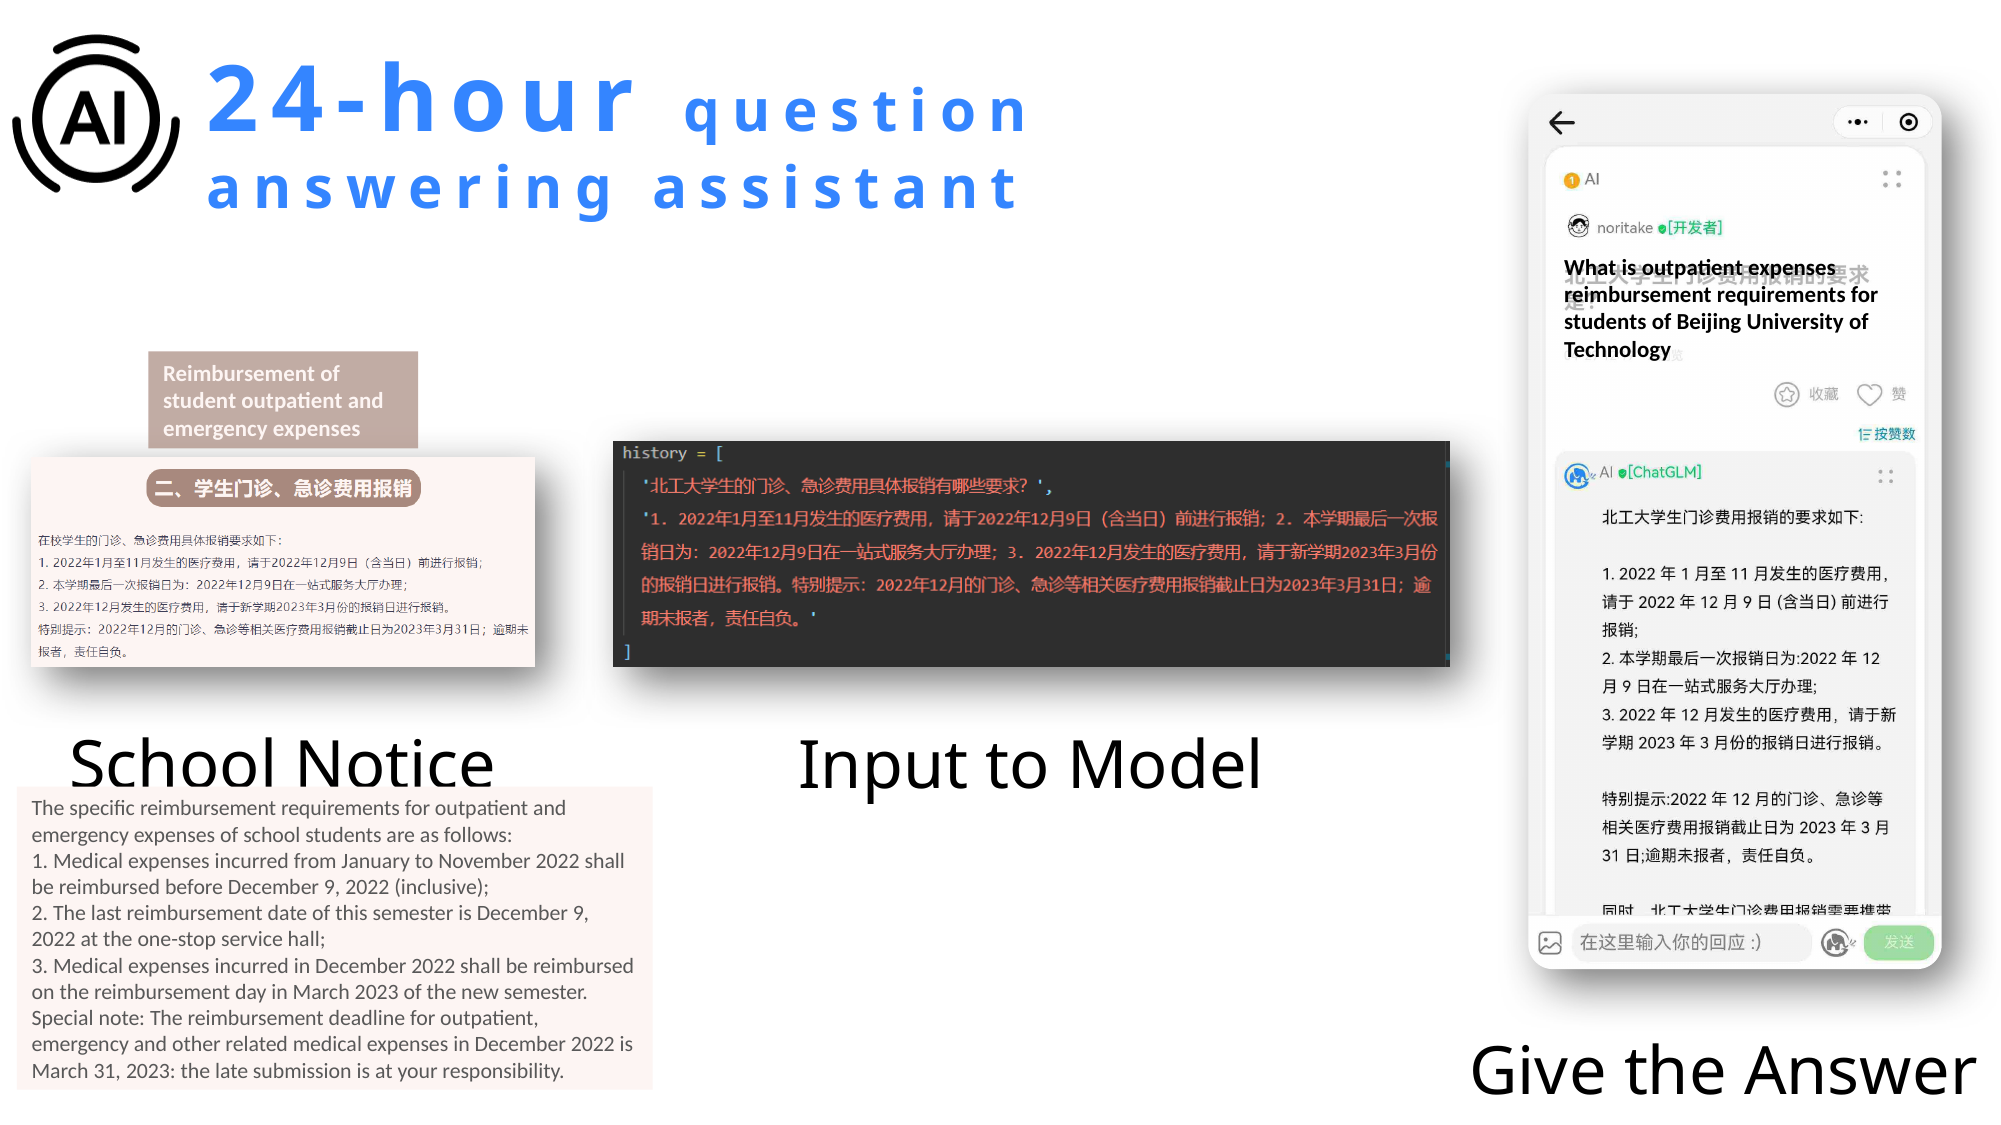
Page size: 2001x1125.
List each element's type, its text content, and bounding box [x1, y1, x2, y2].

text_box Reimbursement of student outpatient and emergency expenses [148, 351, 419, 449]
text_box Give the Answer [1454, 980, 1993, 1116]
text_box School Notice [54, 674, 512, 786]
picture [613, 441, 1450, 667]
text_box Input to Model [783, 674, 1280, 810]
picture [31, 457, 535, 667]
picture [0, 17, 192, 210]
text_box The specific reimbursement requirements for outpatient and emergency expenses of school students are as follows: 1. Medical expenses incurred from January to November 2022 shall be reimbursed before December 9, 2022 (inclusive); 2. The last reimbursement date of this semester is December 9, 2022 at the one-stop service hall; 3. Medical expenses incurred in December 2022 shall be reimbursed on the reimbursement day in March 2023 of the new semester. Special note: The reimbursement deadline for outpatient, emergency and other related medical expenses in December 2022 is March 31, 2023: the late submission is at your responsibility. [16, 786, 653, 1090]
text_box 24-hour question answering assistant [191, 32, 1487, 228]
picture [1528, 93, 1942, 970]
